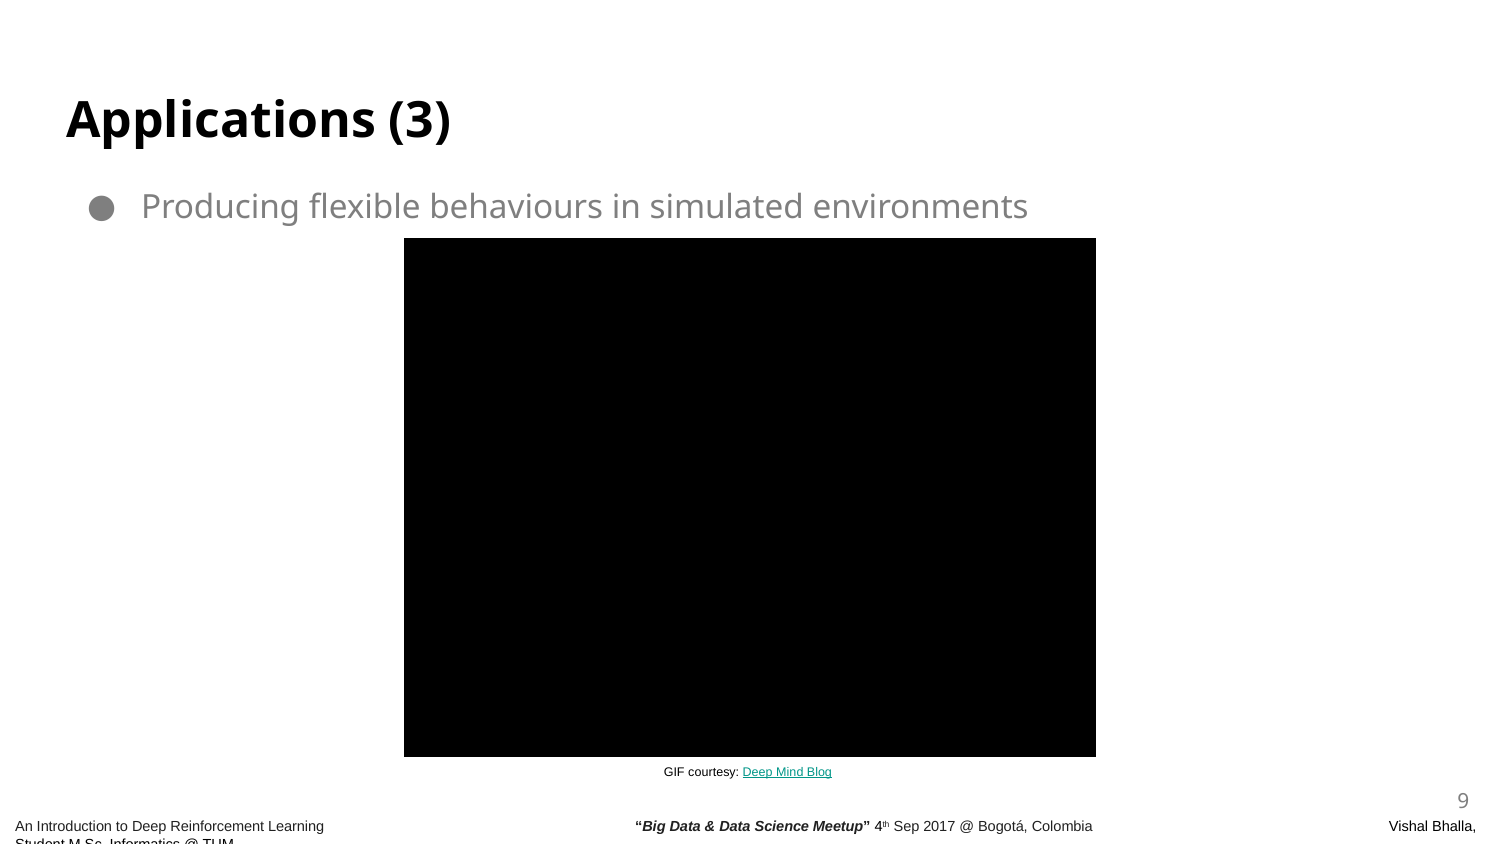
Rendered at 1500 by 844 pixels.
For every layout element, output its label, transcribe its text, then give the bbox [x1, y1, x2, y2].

list Producing flexible behaviours in simulated environments [51, 164, 1449, 725]
slide_number ‹#› [1394, 829, 1484, 834]
slide_number ‹#› [1394, 769, 1484, 805]
text_box GIF courtesy: Deep Mind Blog [648, 766, 852, 772]
picture [404, 238, 1096, 757]
title Applications (3) [51, 72, 1449, 164]
text_box An Introduction to Deep Reinforcement Learning “Big Data & Data Science Meetup” 4th Sep 2017 @ Bogotá, Colombia Vishal Bhalla, Student M Sc. Informatics @ TUM [0, 805, 1500, 829]
